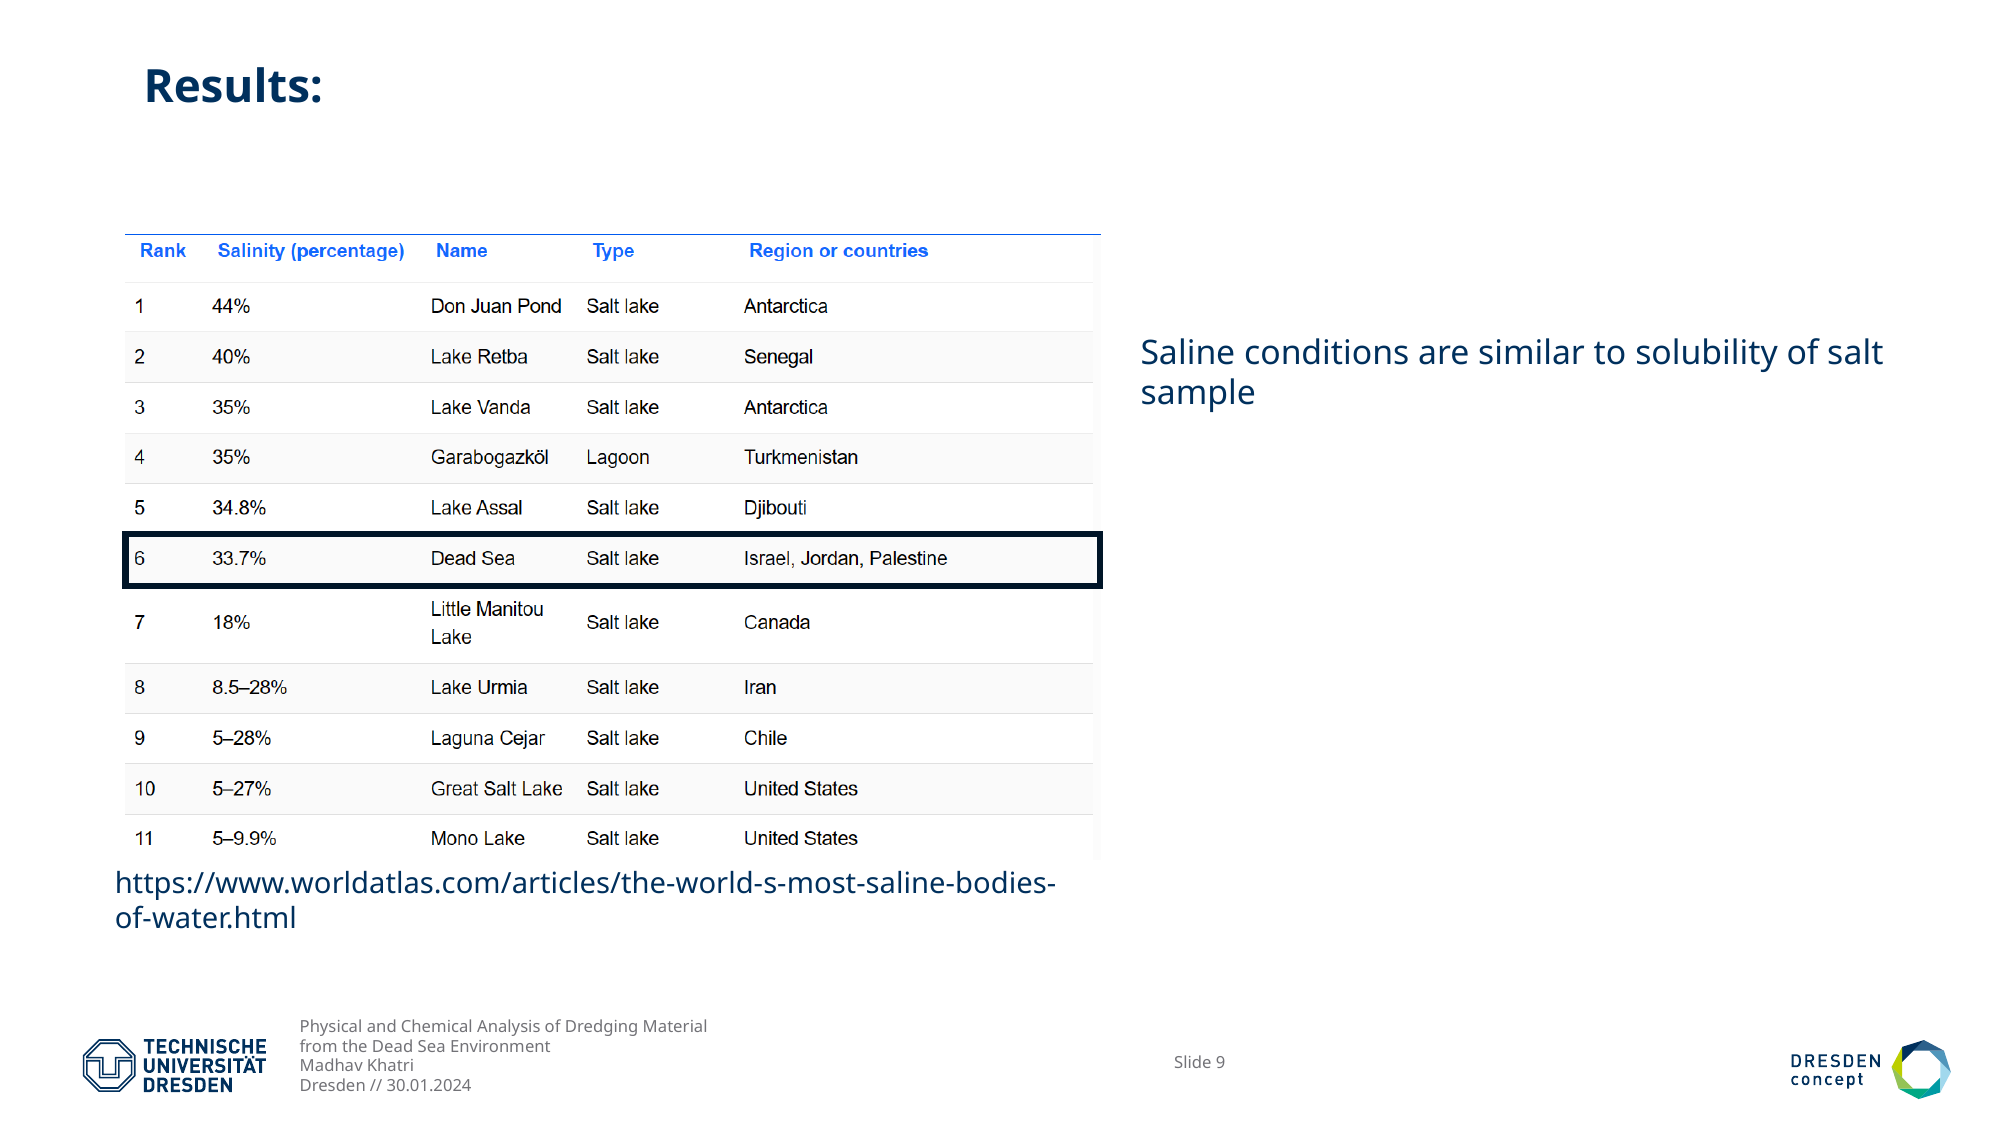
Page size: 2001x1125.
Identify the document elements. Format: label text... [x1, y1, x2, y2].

picture [125, 234, 1101, 860]
text_box Saline conditions are similar to solubility of salt sample [1125, 322, 1935, 419]
text_box https://www.worldatlas.com/articles/the-world-s-most-saline-bodies-of-water.html [100, 856, 1101, 942]
title Results: [143, 56, 1880, 141]
